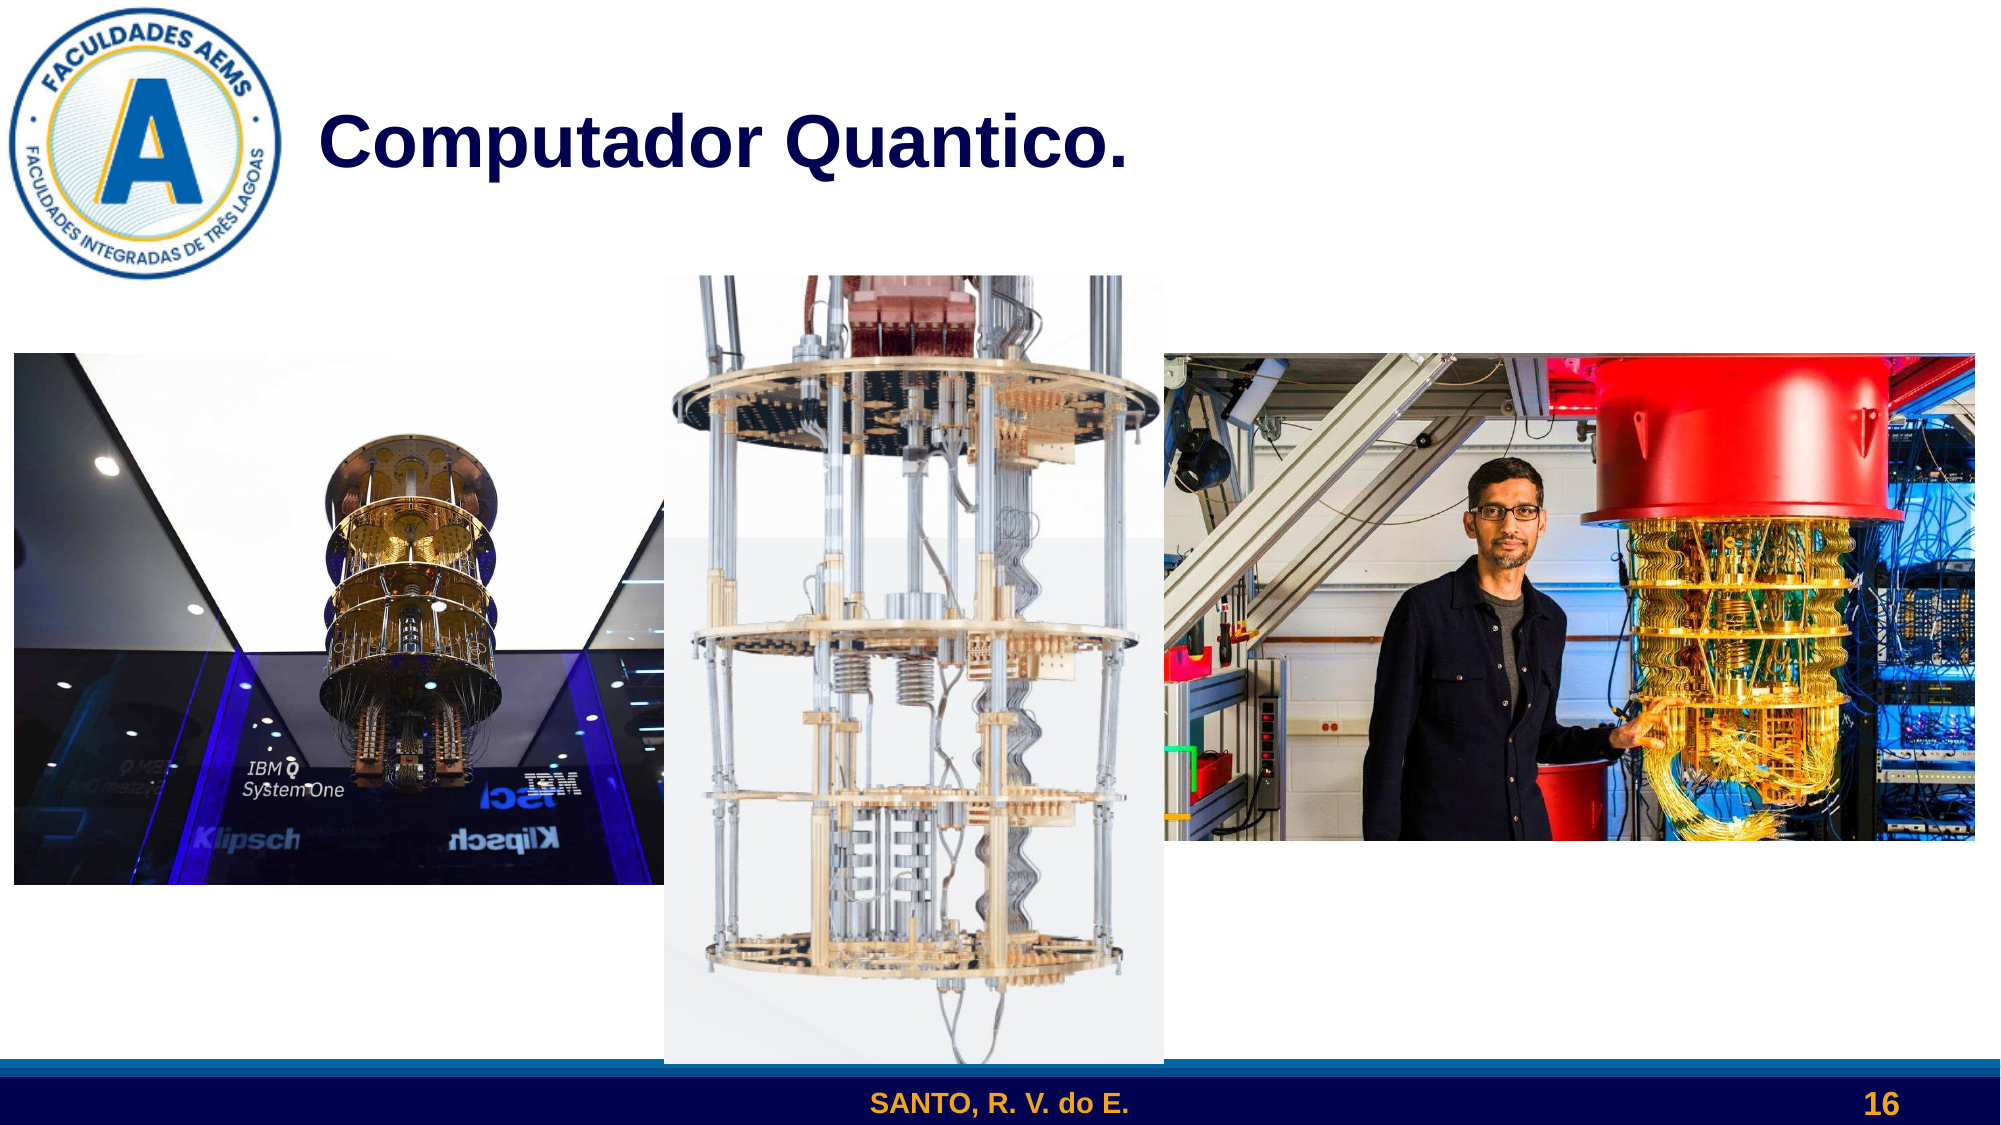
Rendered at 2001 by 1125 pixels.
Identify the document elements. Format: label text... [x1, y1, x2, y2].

title Computador Quantico. [303, 35, 1986, 253]
picture [6, 6, 284, 283]
footer SANTO, R. V. do E. [662, 1084, 1338, 1120]
picture [13, 272, 1976, 1065]
slide_number 16 [1822, 1083, 1941, 1120]
